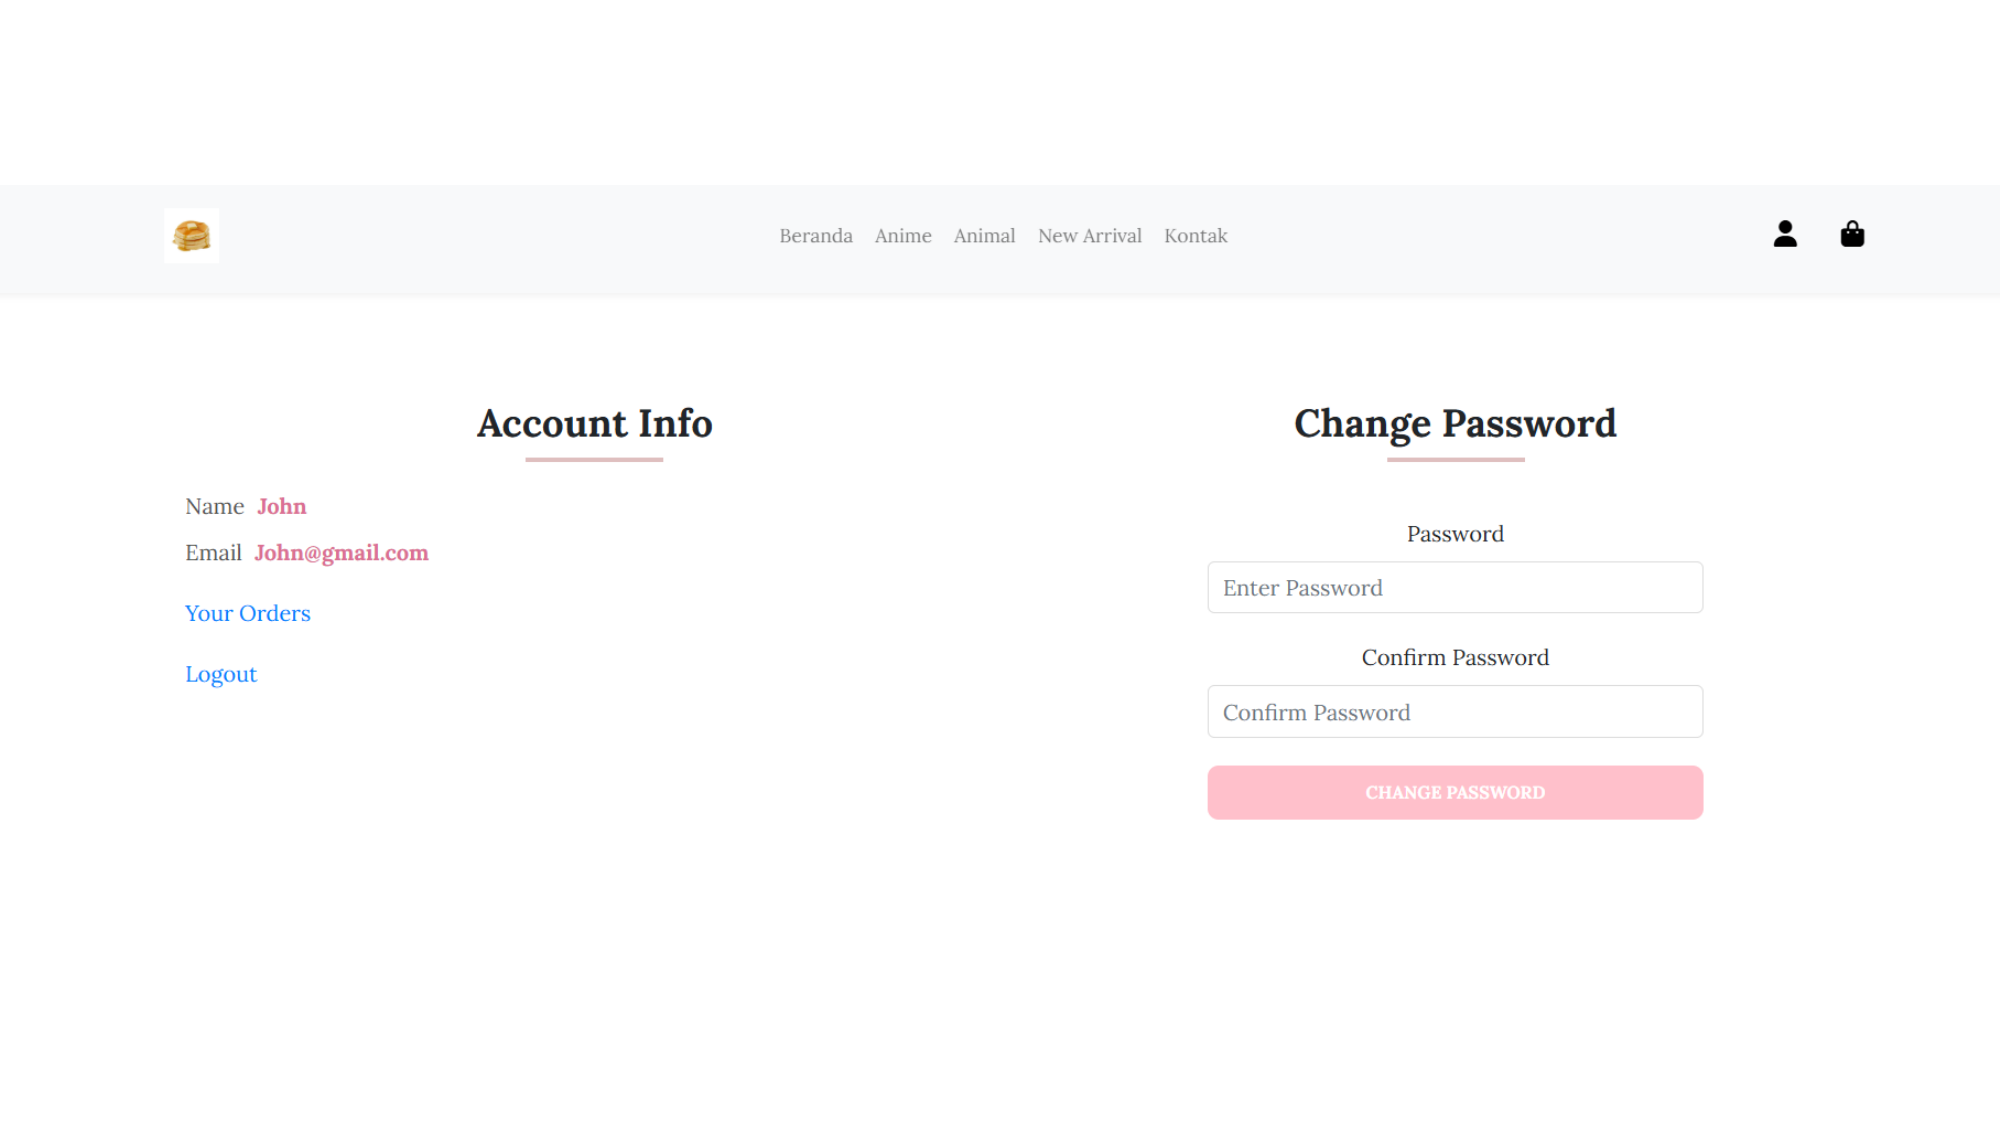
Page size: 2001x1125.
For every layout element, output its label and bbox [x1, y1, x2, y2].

picture [0, 185, 2000, 940]
